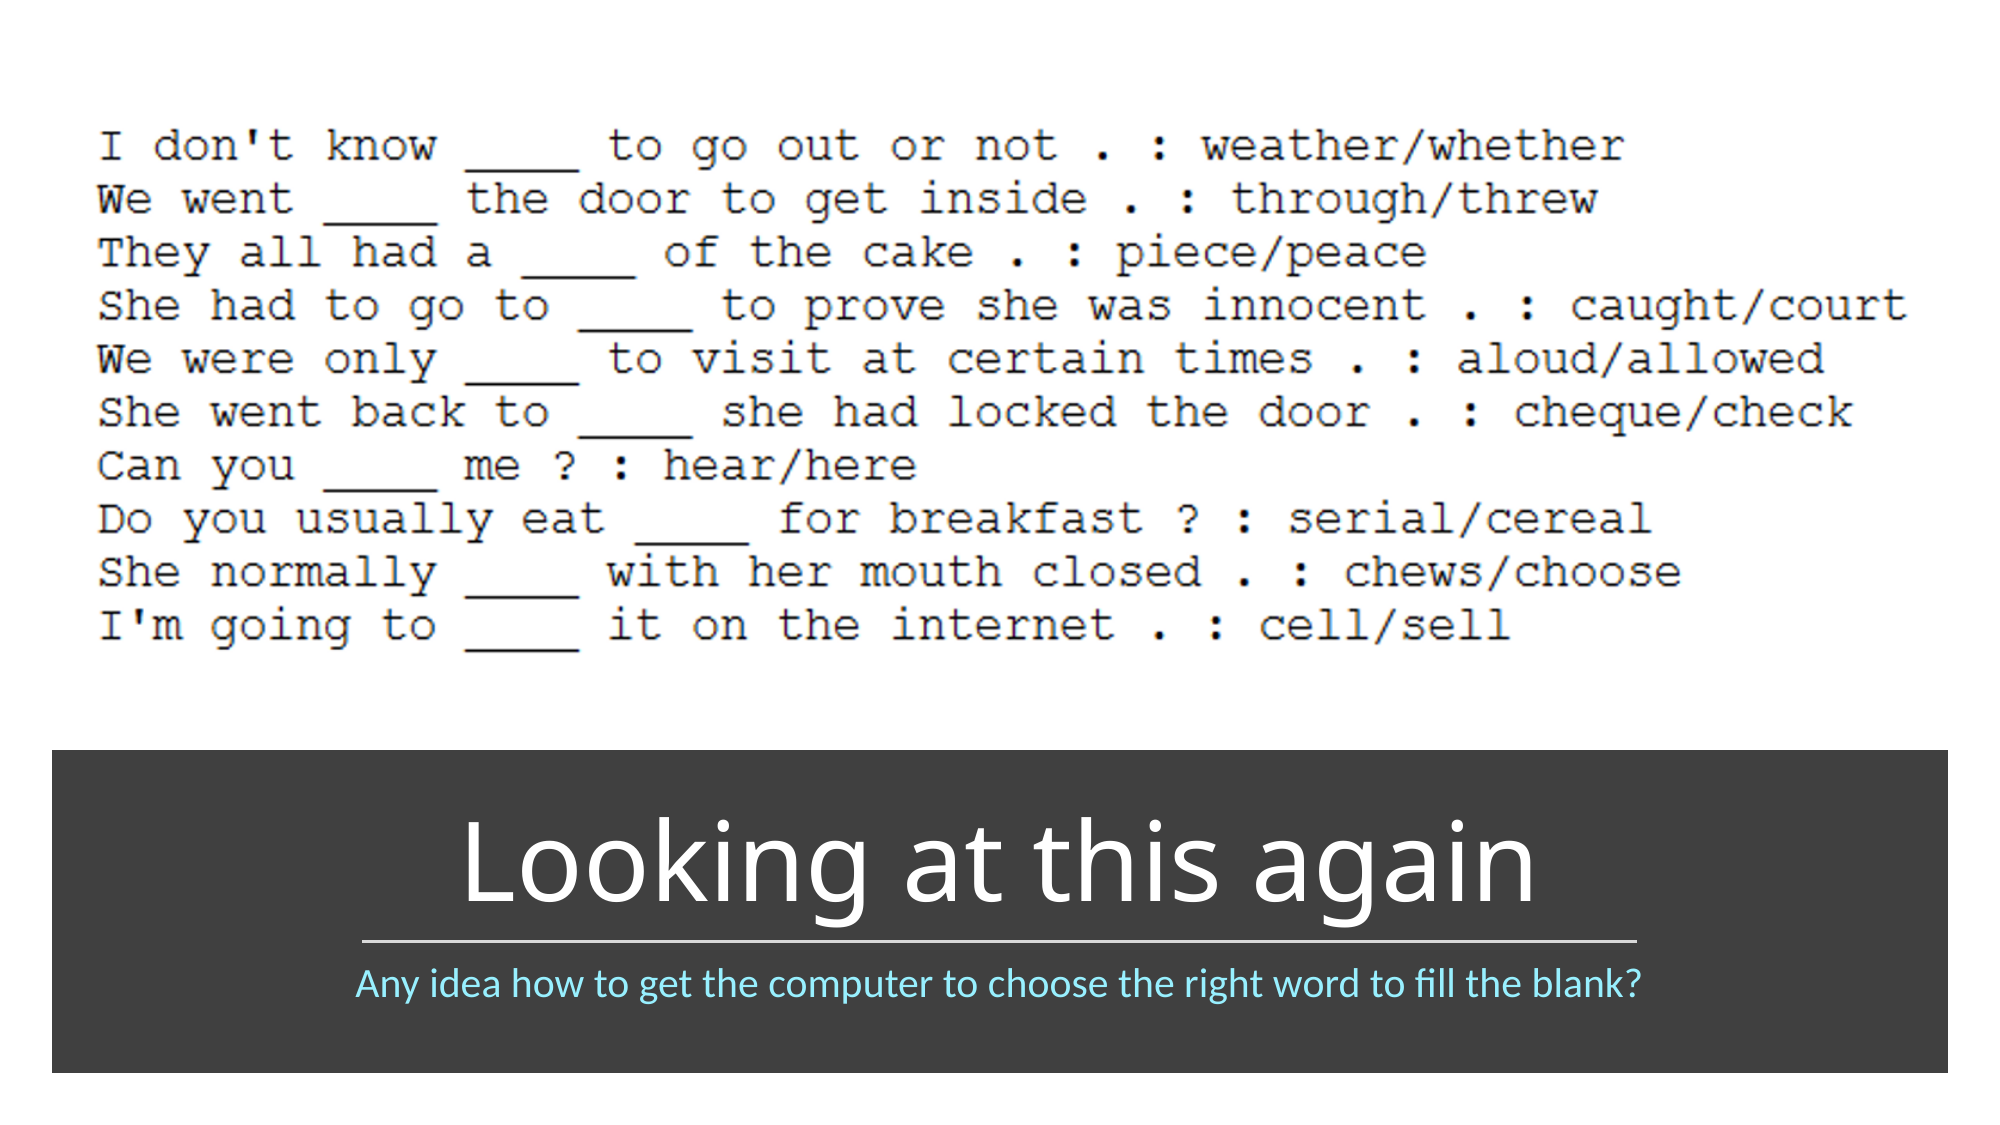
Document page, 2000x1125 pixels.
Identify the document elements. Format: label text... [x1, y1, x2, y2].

list Any idea how to get the computer to choose the right word to fill the blank? [249, 954, 1750, 1023]
picture [52, 76, 1938, 681]
title Looking at this again [86, 780, 1914, 933]
text_box [61, 759, 1939, 1064]
